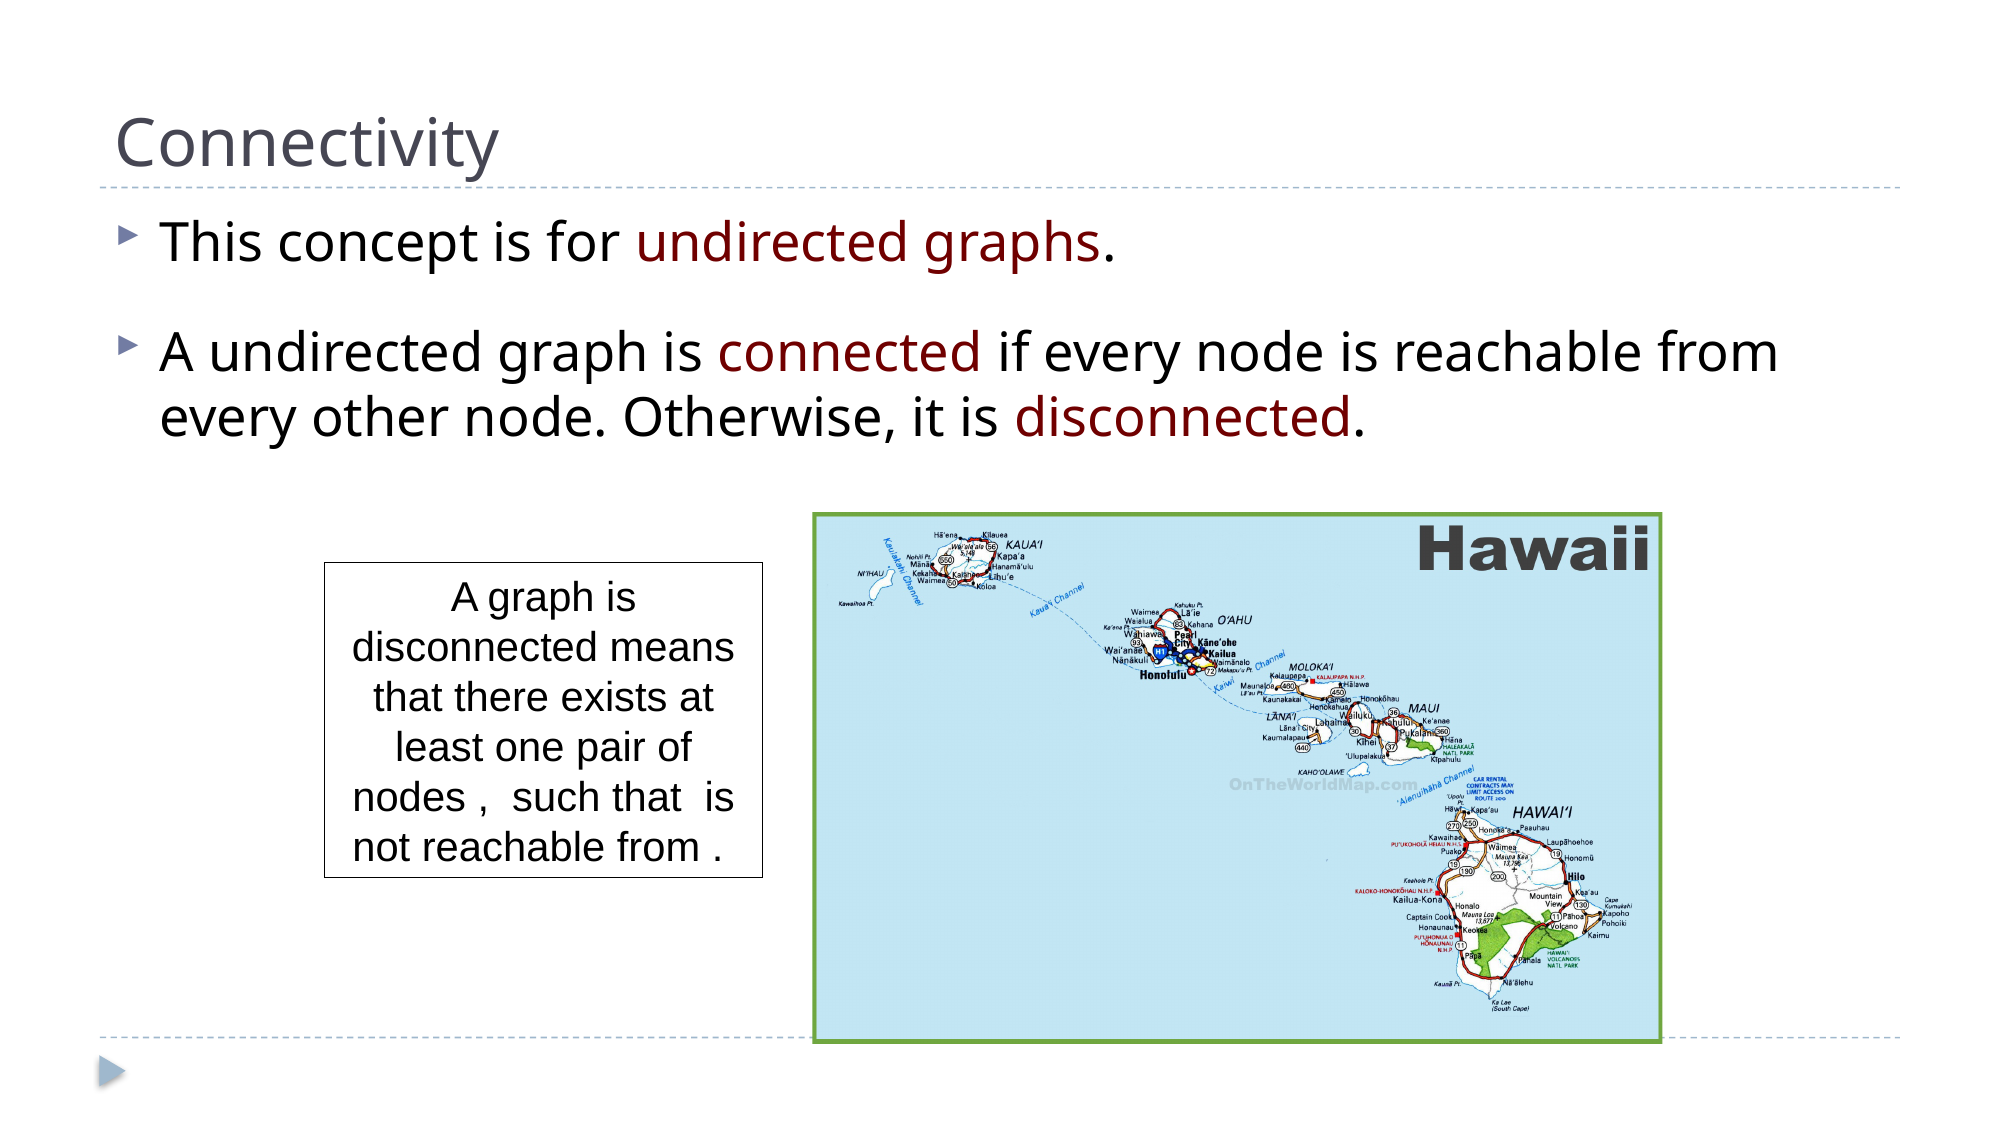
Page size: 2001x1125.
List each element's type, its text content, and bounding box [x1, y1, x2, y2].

picture [812, 512, 1663, 1044]
title Connectivity [99, 24, 1901, 188]
list This concept is for undirected graphs. A undirected graph is connected if every node is reachable from every other node. Otherwise, it is disconnected. [99, 199, 1901, 1011]
